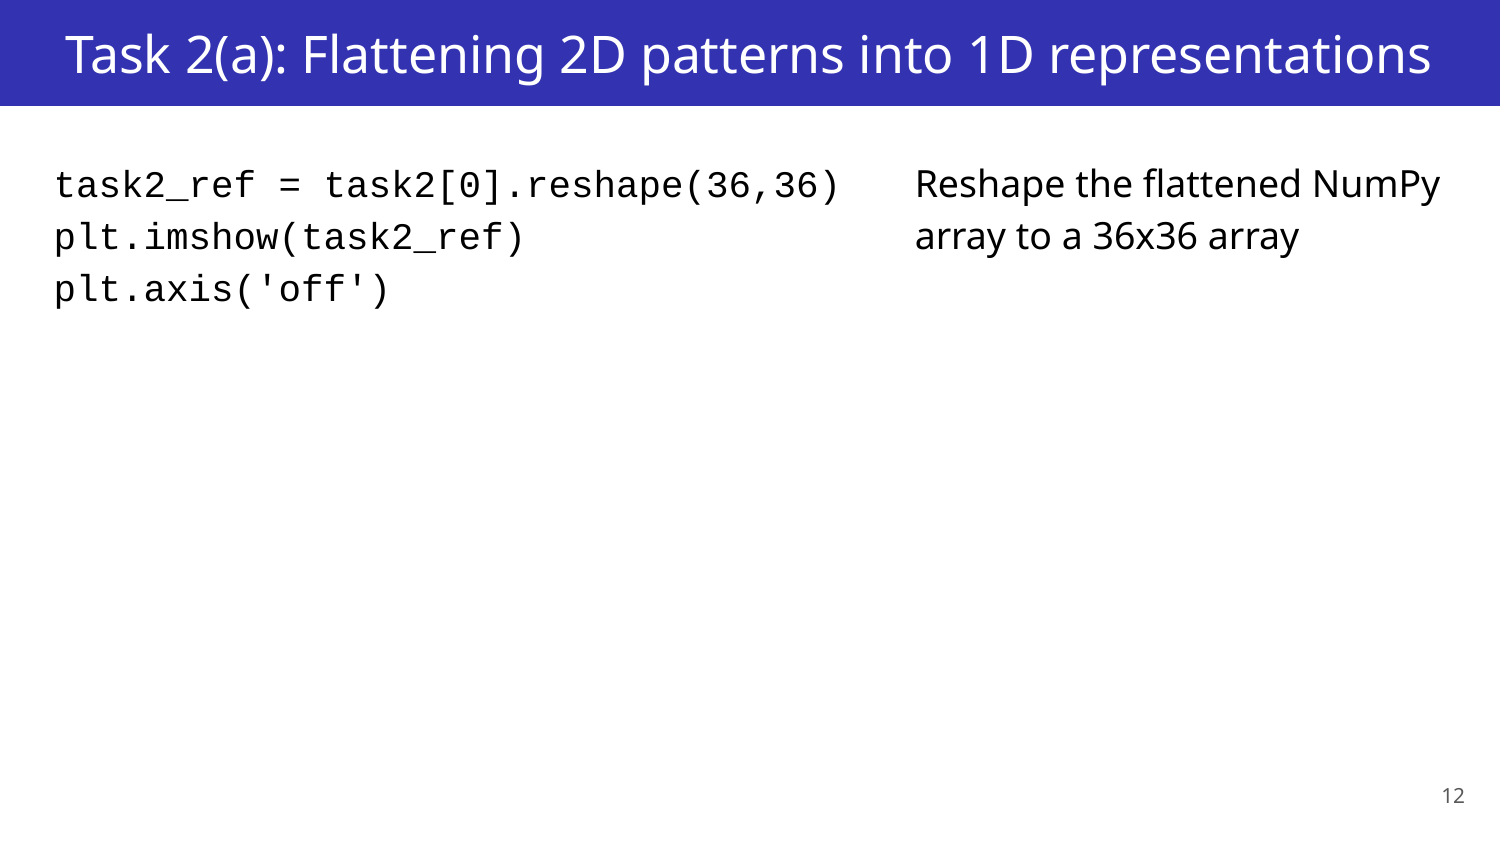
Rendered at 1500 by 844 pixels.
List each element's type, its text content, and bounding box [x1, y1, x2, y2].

title Task 2(a): Flattening 2D patterns into 1D representations [0, 0, 1500, 106]
list Reshape the flattened NumPy array to a 36x36 array [899, 138, 1480, 750]
list task2_ref = task2[0].reshape(36,36) plt.imshow(task2_ref) plt.axis('off') [38, 138, 899, 750]
slide_number 12 [1389, 764, 1480, 830]
